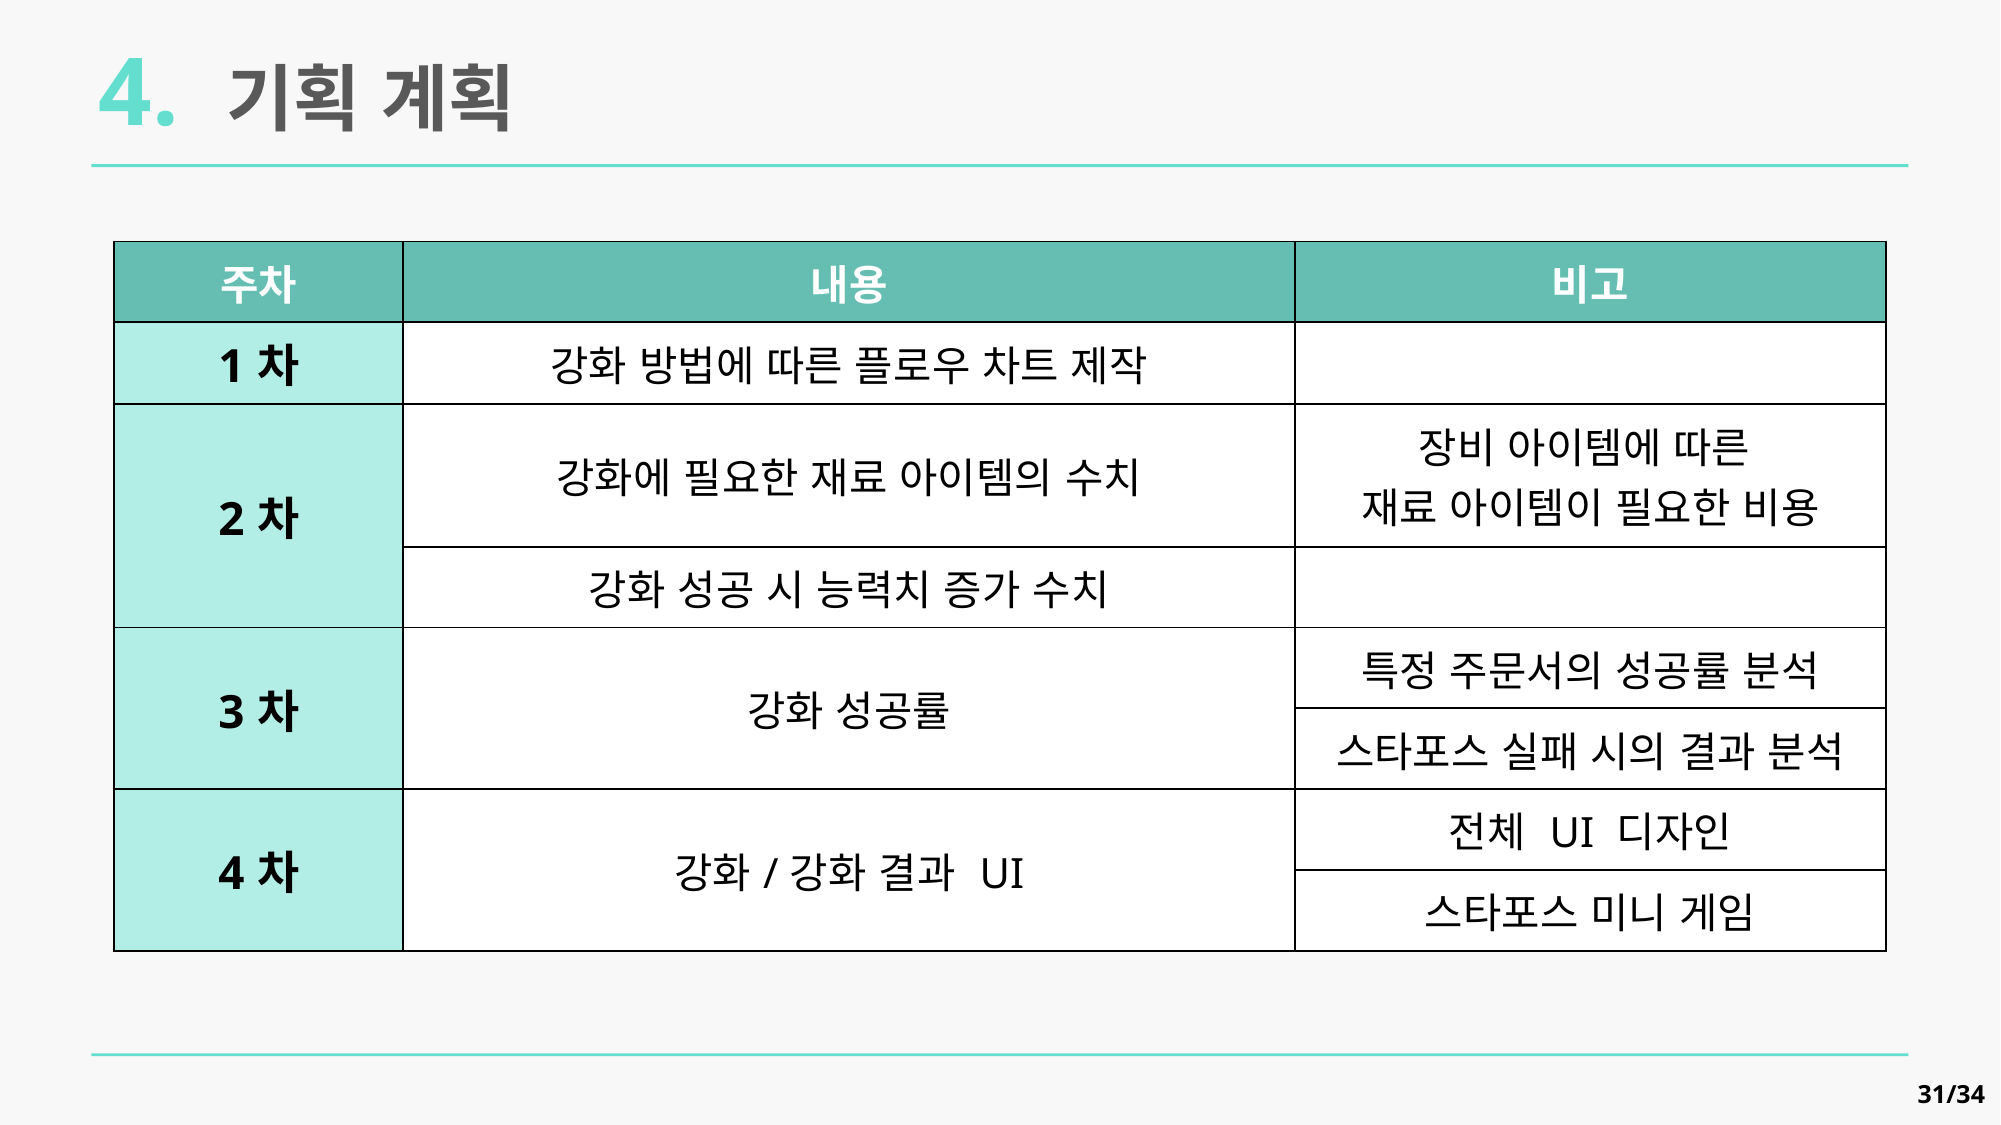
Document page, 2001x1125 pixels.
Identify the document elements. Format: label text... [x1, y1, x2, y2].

table_cell 스타포스 미니 게임 [1296, 871, 1885, 950]
table_cell 2차 [115, 405, 402, 627]
table_cell 특정 주문서의 성공률 분석 [1296, 628, 1885, 707]
text_box 4. 기획 계획 [83, 23, 531, 152]
table_header 내용 [404, 242, 1294, 321]
table_cell 3차 [115, 628, 402, 788]
table_header 주차 [115, 242, 402, 321]
table_cell 스타포스 실패 시의 결과 분석 [1296, 709, 1885, 788]
table_cell 강화 성공 시 능력치 증가 수치 [404, 548, 1294, 627]
table_cell 강화 성공률 [404, 628, 1294, 788]
slide_number 31/34 [1550, 1065, 2000, 1125]
text_box [90, 1052, 1909, 1057]
table_cell [1296, 323, 1885, 403]
table_cell 4차 [115, 790, 402, 950]
table_cell 장비 아이템에 따른 재료 아이템이 필요한 비용 [1296, 405, 1885, 546]
table_cell 강화 방법에 따른 플로우 차트 제작 [404, 323, 1294, 403]
table_cell 전체 UI 디자인 [1296, 790, 1885, 869]
table_cell 1차 [115, 323, 402, 403]
text_box [90, 163, 1909, 168]
table_cell [1296, 548, 1885, 627]
table_cell 강화/강화 결과 UI [404, 790, 1294, 950]
table_cell 강화에 필요한 재료 아이템의 수치 [404, 405, 1294, 546]
table_header 비고 [1296, 242, 1885, 321]
